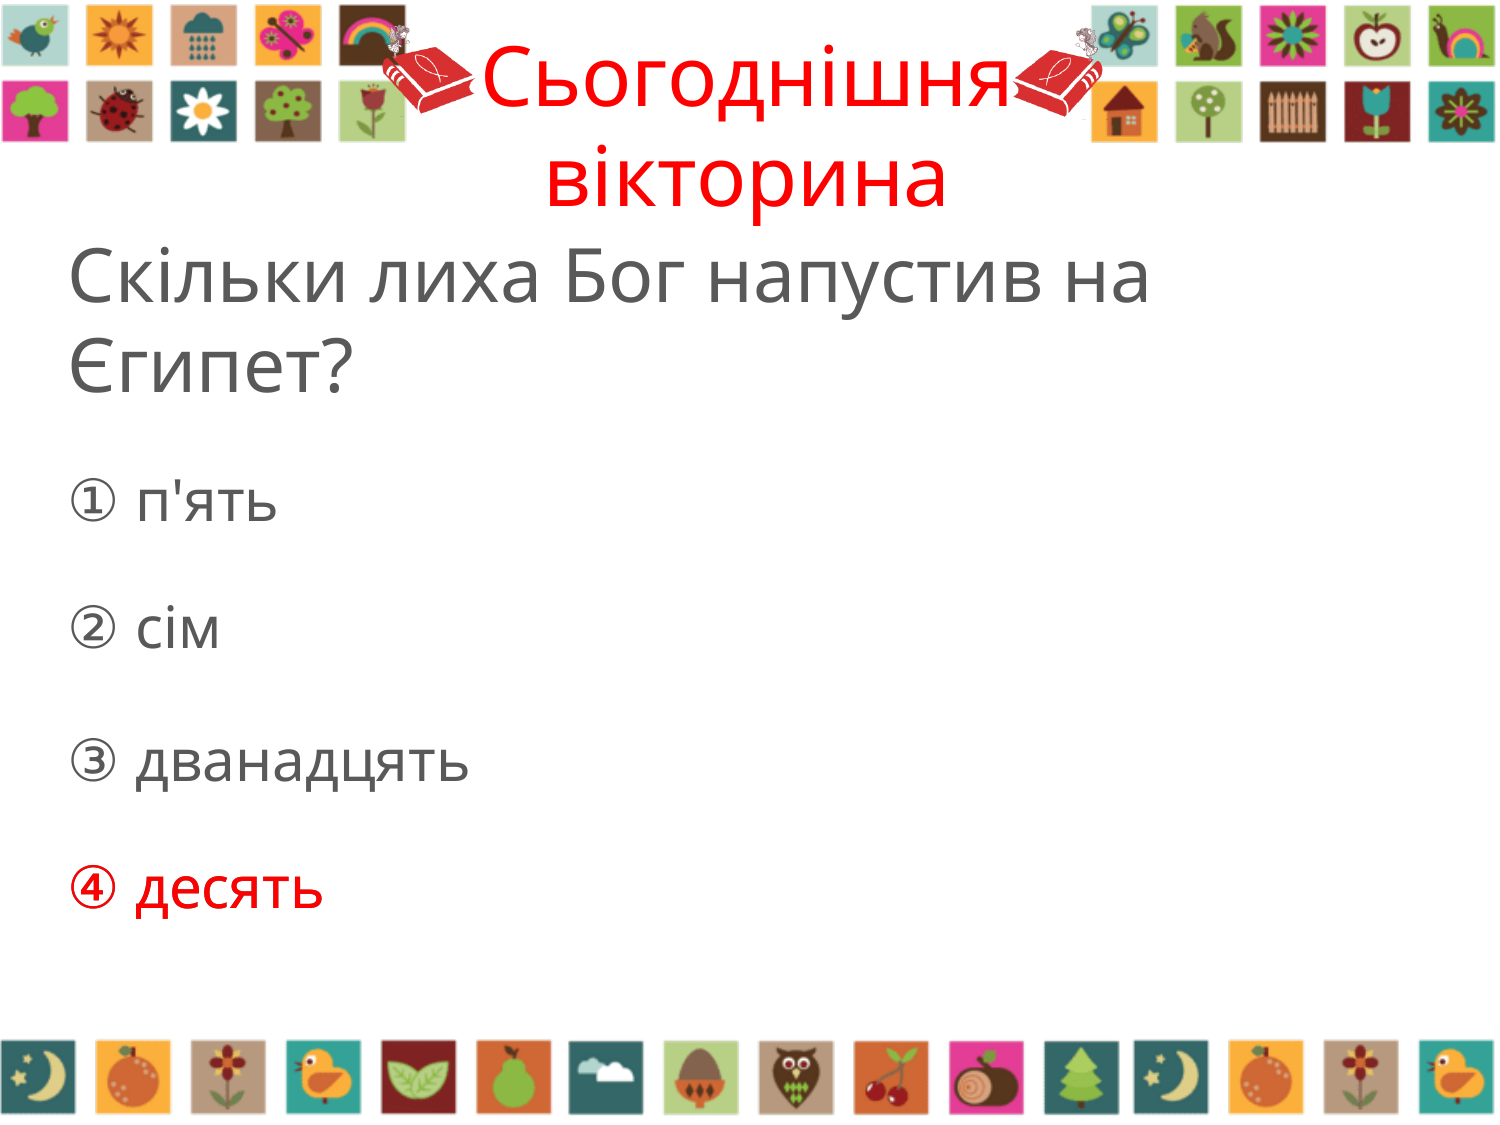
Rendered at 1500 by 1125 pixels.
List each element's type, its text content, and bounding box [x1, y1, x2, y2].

picture [981, 3, 1500, 150]
text_box ① п'ять [53, 456, 1436, 541]
text_box ④ десять [53, 842, 1483, 928]
text_box Скільки лиха Бог напустив на Єгипет? [53, 219, 1436, 415]
text_box ③ дванадцять [53, 716, 1483, 801]
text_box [0, 1028, 1500, 1118]
text_box ② сім [53, 582, 1436, 668]
text_box Сьогоднішня вікторина [414, 16, 1080, 219]
picture [0, 3, 507, 150]
